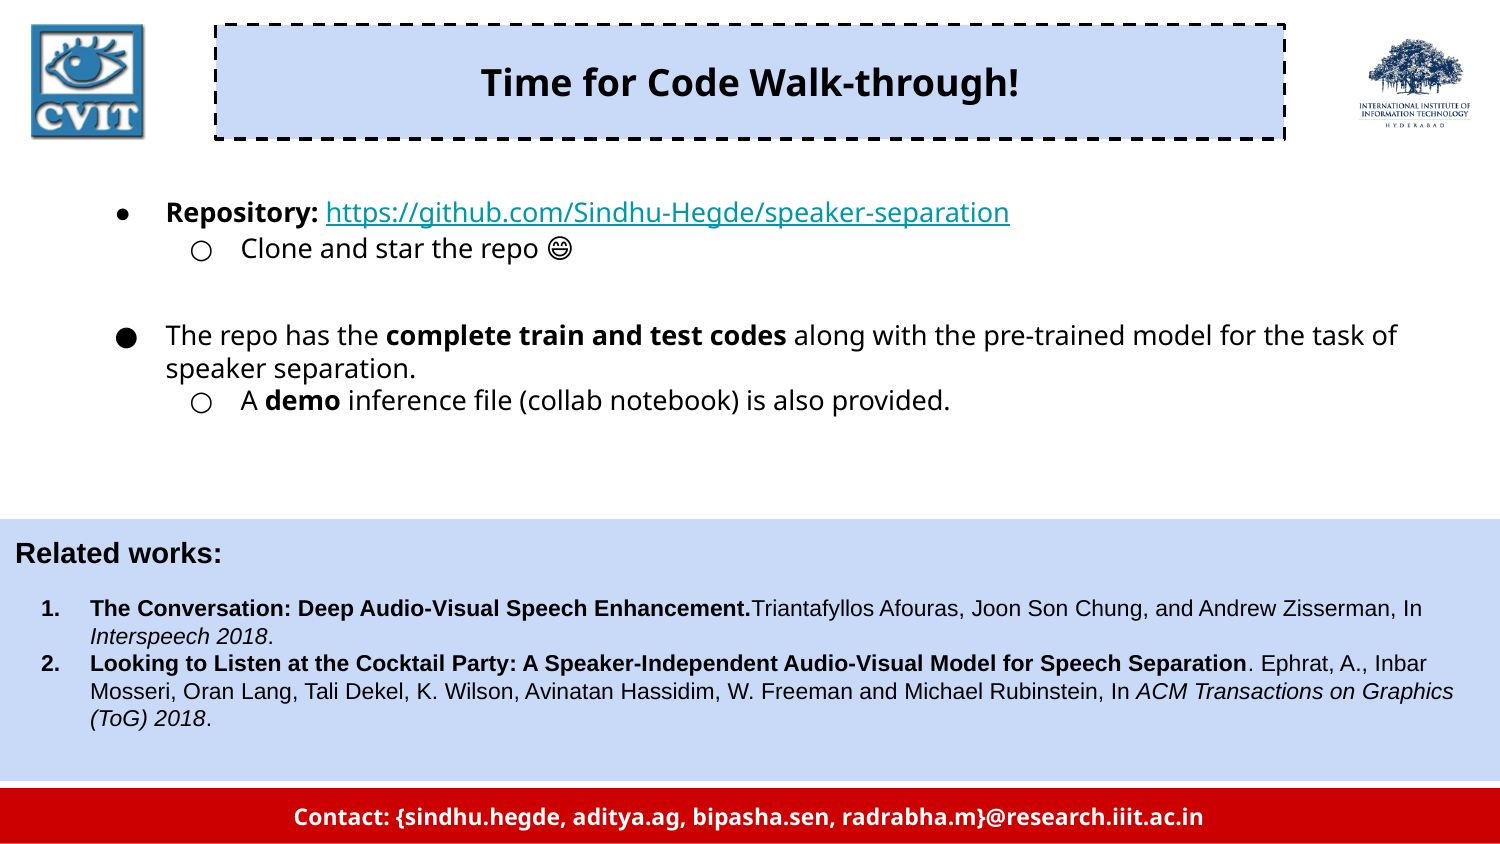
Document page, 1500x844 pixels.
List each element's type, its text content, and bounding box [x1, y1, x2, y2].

text_box Contact: {sindhu.hegde, aditya.ag, bipasha.sen, radrabha.m}@research.iiit.ac.in [0, 788, 1500, 844]
picture [1354, 21, 1476, 143]
text_box Related works: The Conversation: Deep Audio-Visual Speech Enhancement.Triantafyllos Afouras, Joon Son Chung, and Andrew Zisserman, In Interspeech 2018. Looking to Listen at the Cocktail Party: A Speaker-Independent Audio-Visual Model for Speech Separation. Ephrat, A., Inbar Mosseri, Oran Lang, Tali Dekel, K. Wilson, Avinatan Hassidim, W. Freeman and Michael Rubinstein, In ACM Transactions on Graphics (ToG) 2018. [0, 518, 1500, 782]
text_box Repository: https://github.com/Sindhu-Hegde/speaker-separation Clone and star the repo 😄 The repo has the complete train and test codes along with the pre-trained model for the task of speaker separation. A demo inference file (collab notebook) is also provided. [79, 189, 1419, 470]
text_box Time for Code Walk-through! [215, 24, 1285, 140]
picture [30, 24, 146, 140]
